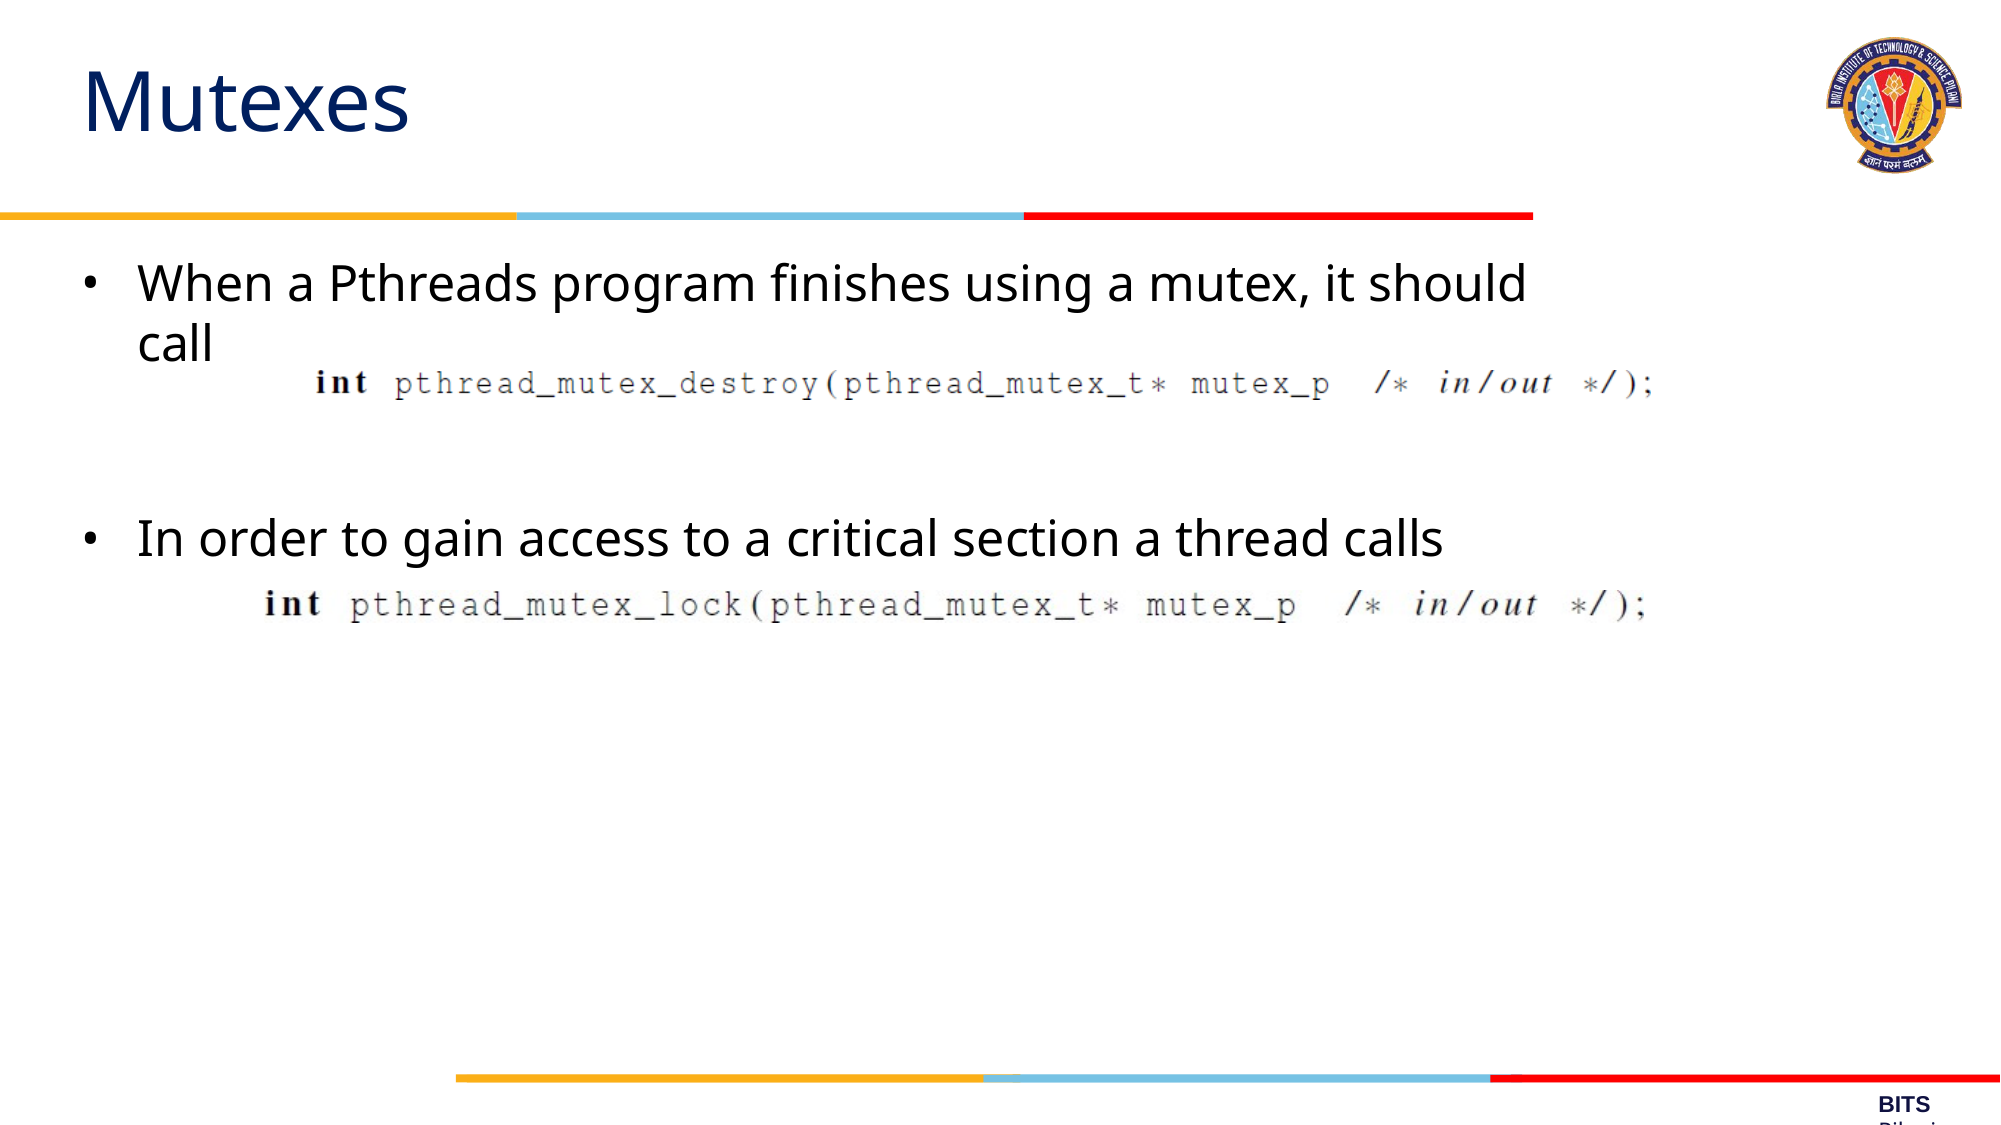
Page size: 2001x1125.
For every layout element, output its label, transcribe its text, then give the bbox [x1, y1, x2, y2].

picture [315, 369, 1651, 401]
picture [263, 590, 1644, 624]
footer BITS Pilani [1876, 1089, 1995, 1125]
picture [1826, 37, 1962, 174]
text_box When a Pthreads program finishes using a mutex, it should call In order to gain access to a critical section a thread calls [79, 249, 1539, 567]
title Mutexes [79, 46, 1921, 236]
